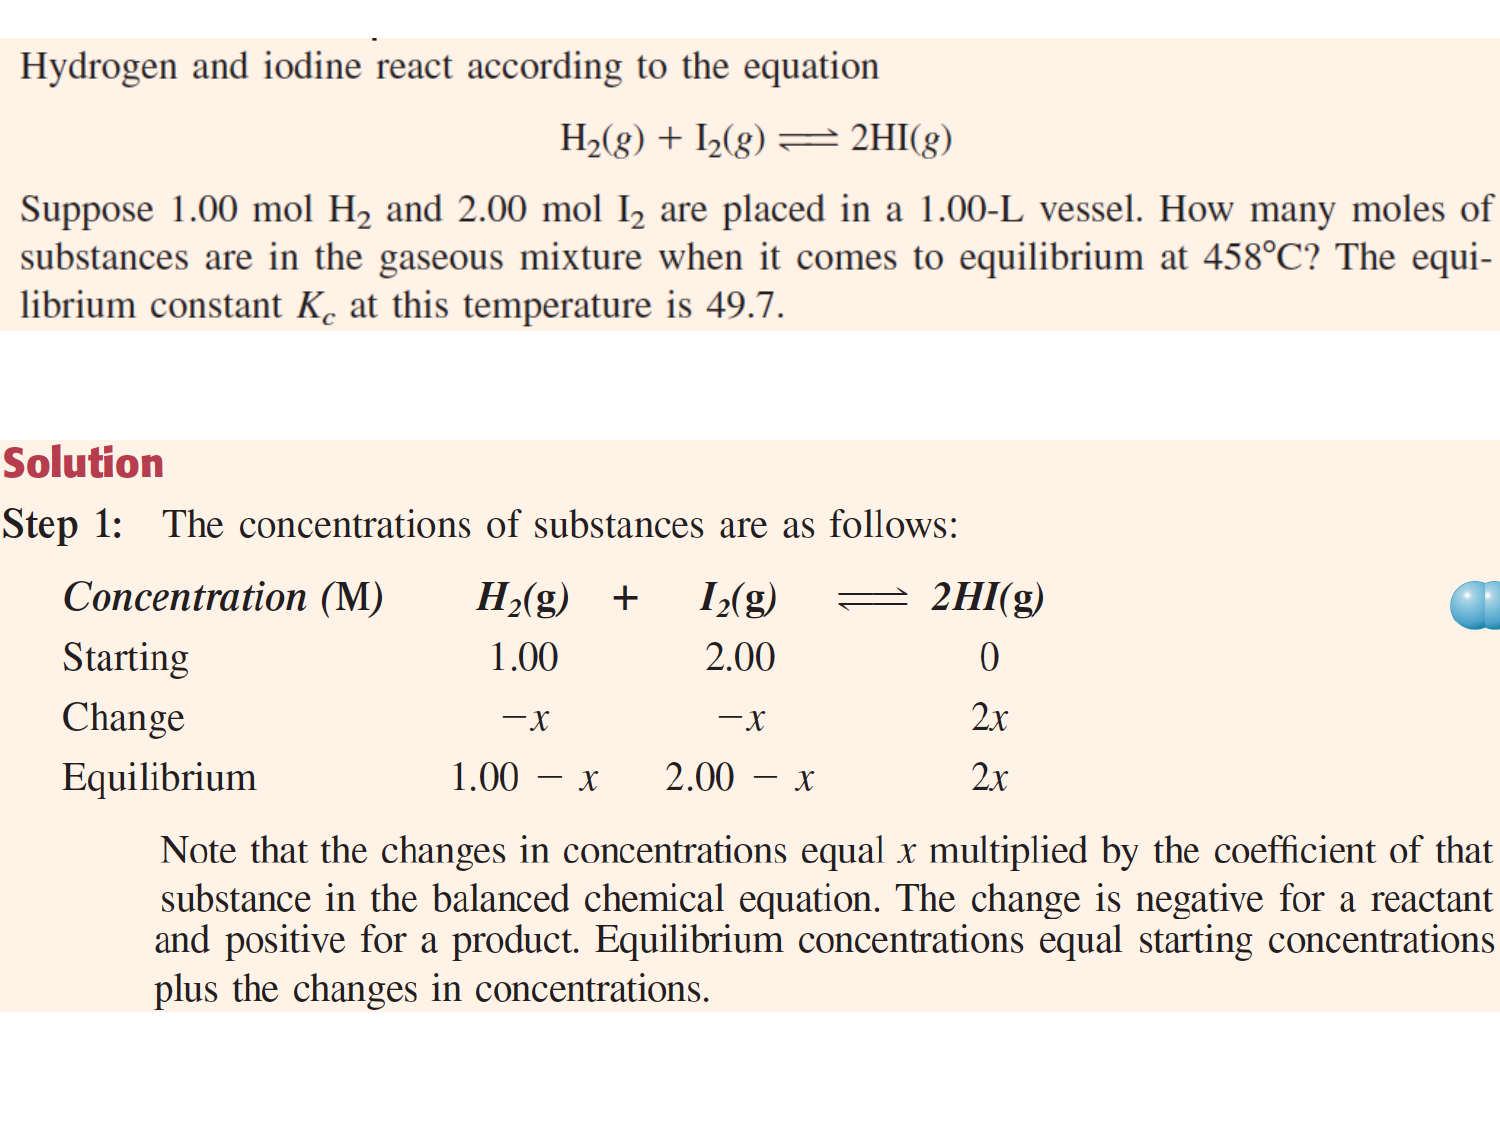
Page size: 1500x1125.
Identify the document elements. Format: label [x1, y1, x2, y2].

text_box [0, 440, 1500, 1012]
picture [0, 38, 1500, 332]
